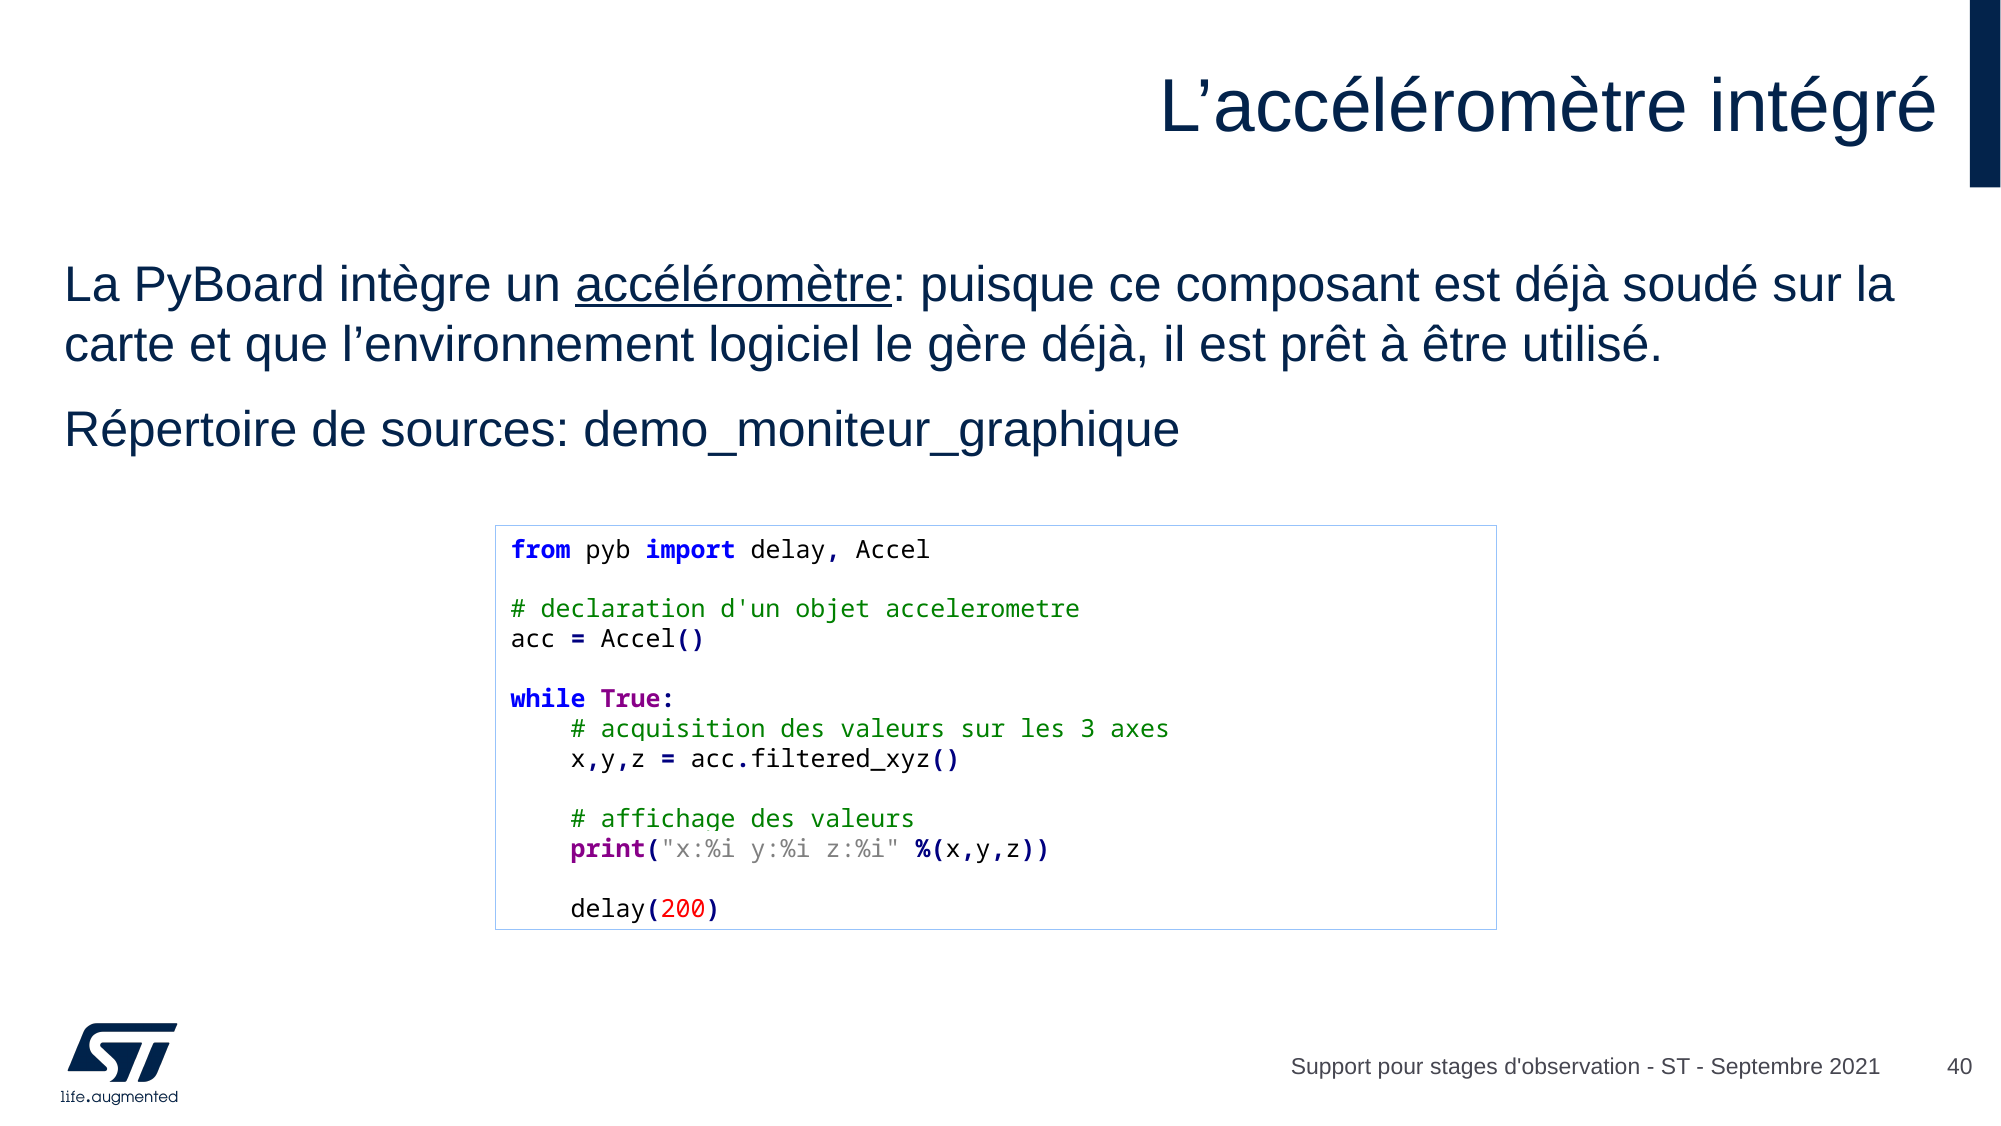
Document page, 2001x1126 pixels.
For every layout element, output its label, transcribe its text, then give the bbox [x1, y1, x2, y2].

title L’accéléromètre intégré [49, 0, 1955, 215]
text_box from pyb import delay, Accel # declaration d'un objet accelerometre acc = Accel() while True: # acquisition des valeurs sur les 3 axes x,y,z = acc.filtered_xyz() # affichage des valeurs print("x:%i y:%i z:%i" %(x,y,z)) delay(200) [495, 525, 1497, 930]
slide_number 40 [1905, 1038, 1973, 1087]
picture [37, 999, 201, 1126]
list La PyBoard intègre un accéléromètre: puisque ce composant est déjà soudé sur la carte et que l’environnement logiciel le gère déjà, il est prêt à être utilisé. Répertoire de sources: demo_moniteur_graphique [49, 243, 1952, 1000]
footer Support pour stages d'observation - ST - Septembre 2021 [996, 1038, 1896, 1087]
